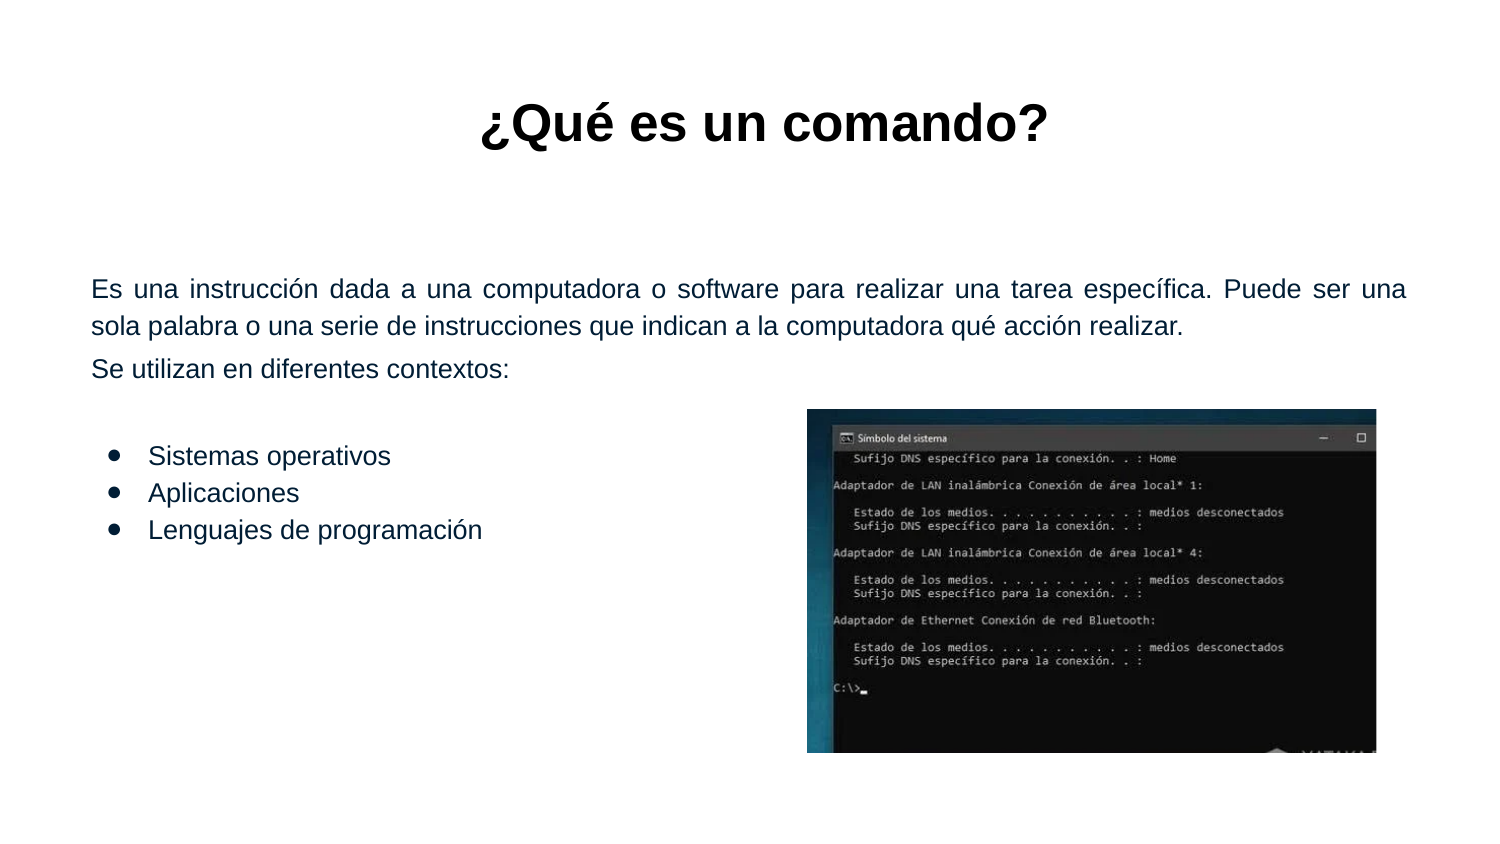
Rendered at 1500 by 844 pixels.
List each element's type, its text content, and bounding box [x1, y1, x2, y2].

title ¿Qué es un comando? [51, 72, 1449, 167]
picture [796, 381, 1377, 753]
list Es una instrucción dada a una computadora o software para realizar una tarea específica. Puede ser una sola palabra o una serie de instrucciones que indican a la computadora qué acción realizar. Se utilizan en diferentes contextos: Sistemas operativos Aplicaciones Lenguajes de programación [76, 251, 1421, 568]
